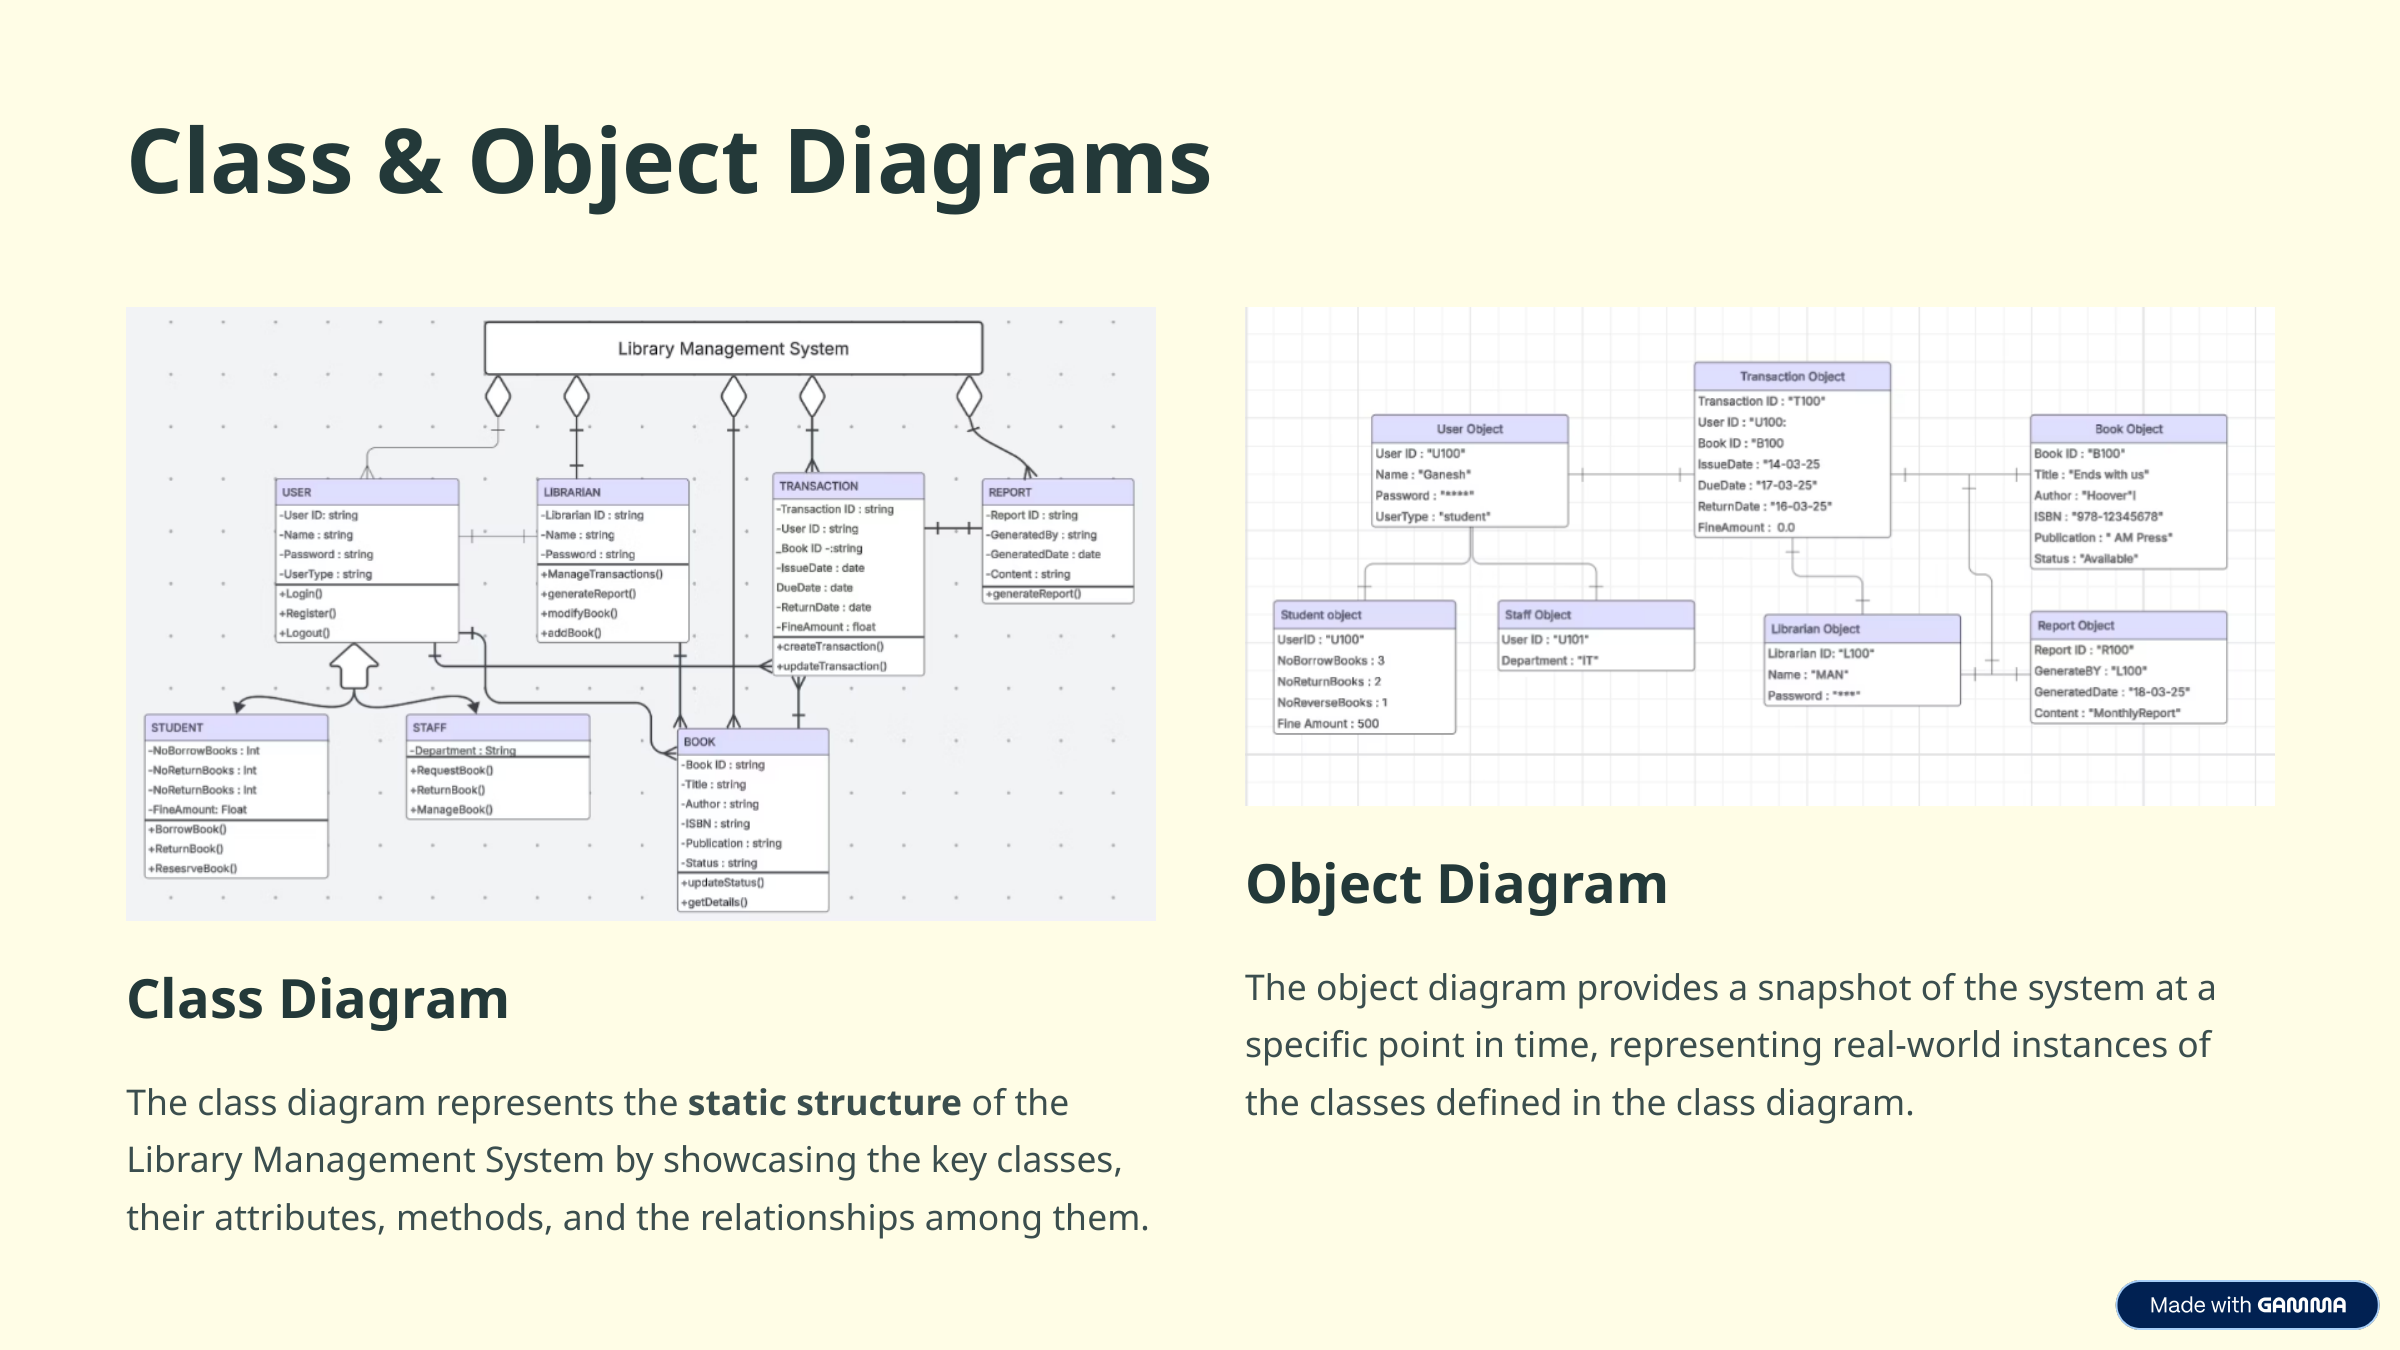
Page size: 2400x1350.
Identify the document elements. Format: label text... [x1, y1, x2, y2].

picture [126, 307, 1156, 921]
text_box Class Diagram [126, 961, 669, 1030]
text_box The object diagram provides a snapshot of the system at a specific point in time, representing real-world instances of the classes defined in the class diagram. [1245, 950, 2275, 1124]
picture [2106, 1271, 2389, 1339]
text_box The class diagram represents the static structure of the Library Management System by showcasing the key classes, their attributes, methods, and the relationships among them. [126, 1065, 1156, 1239]
text_box Object Diagram [1245, 846, 1788, 915]
text_box Class & Object Diagrams [126, 99, 1355, 213]
picture [1245, 307, 2275, 806]
